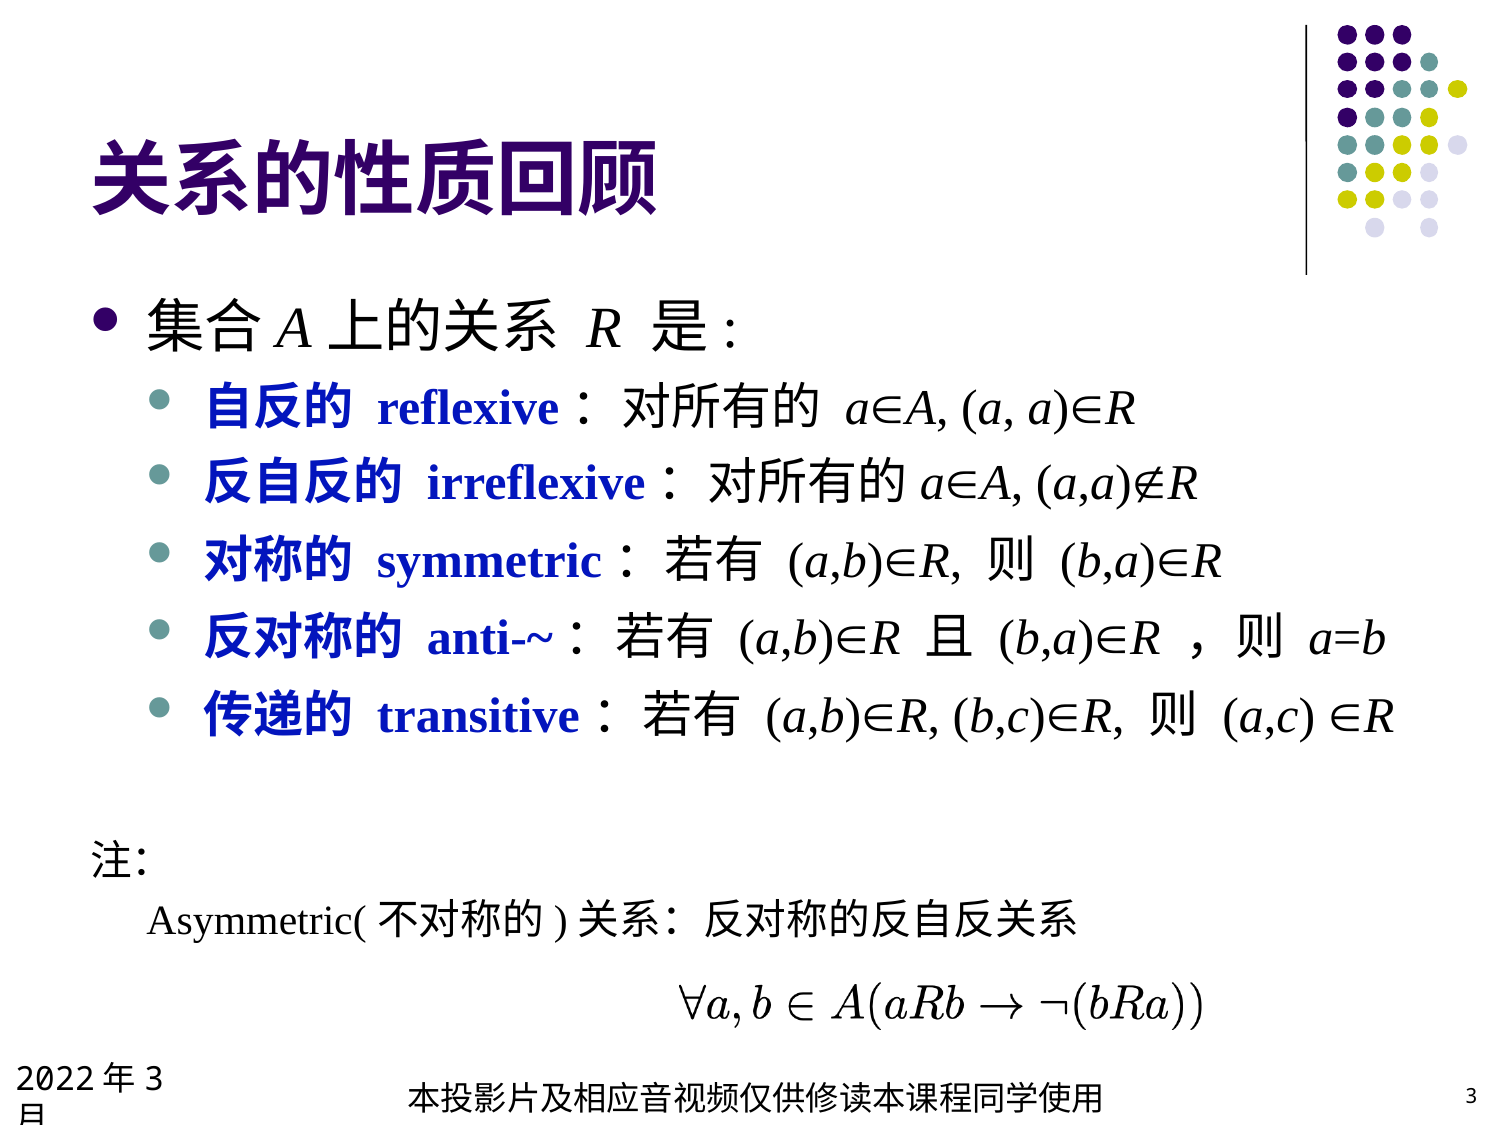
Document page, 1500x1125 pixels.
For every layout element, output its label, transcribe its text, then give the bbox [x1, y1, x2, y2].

footer 本投影片及相应音视频仅供修读本课程同学使用 [206, 1072, 1307, 1123]
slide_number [0, 1072, 206, 1123]
title 关系的性质回顾 [75, 20, 1313, 233]
picture [678, 981, 1202, 1031]
list 集合A上的关系 R 是: 自反的 reflexive：对所有的 aA, (a, a)R 反自反的 irreflexive：对所有的aA, (a,a)R 对称的 symmetric：若有 (a,b)R, 则 (b,a)R 反对称的 anti-~：若有 (a,b)R 且 (b,a)R ，则 a=b 传递的 transitive：若有 (a,b)R, (b,c)R, 则 (a,c) R 注： Asymmetric(不对称的)关系：反对称的反自反关系 [75, 282, 1425, 1006]
slide_number 3 [1337, 1072, 1493, 1123]
